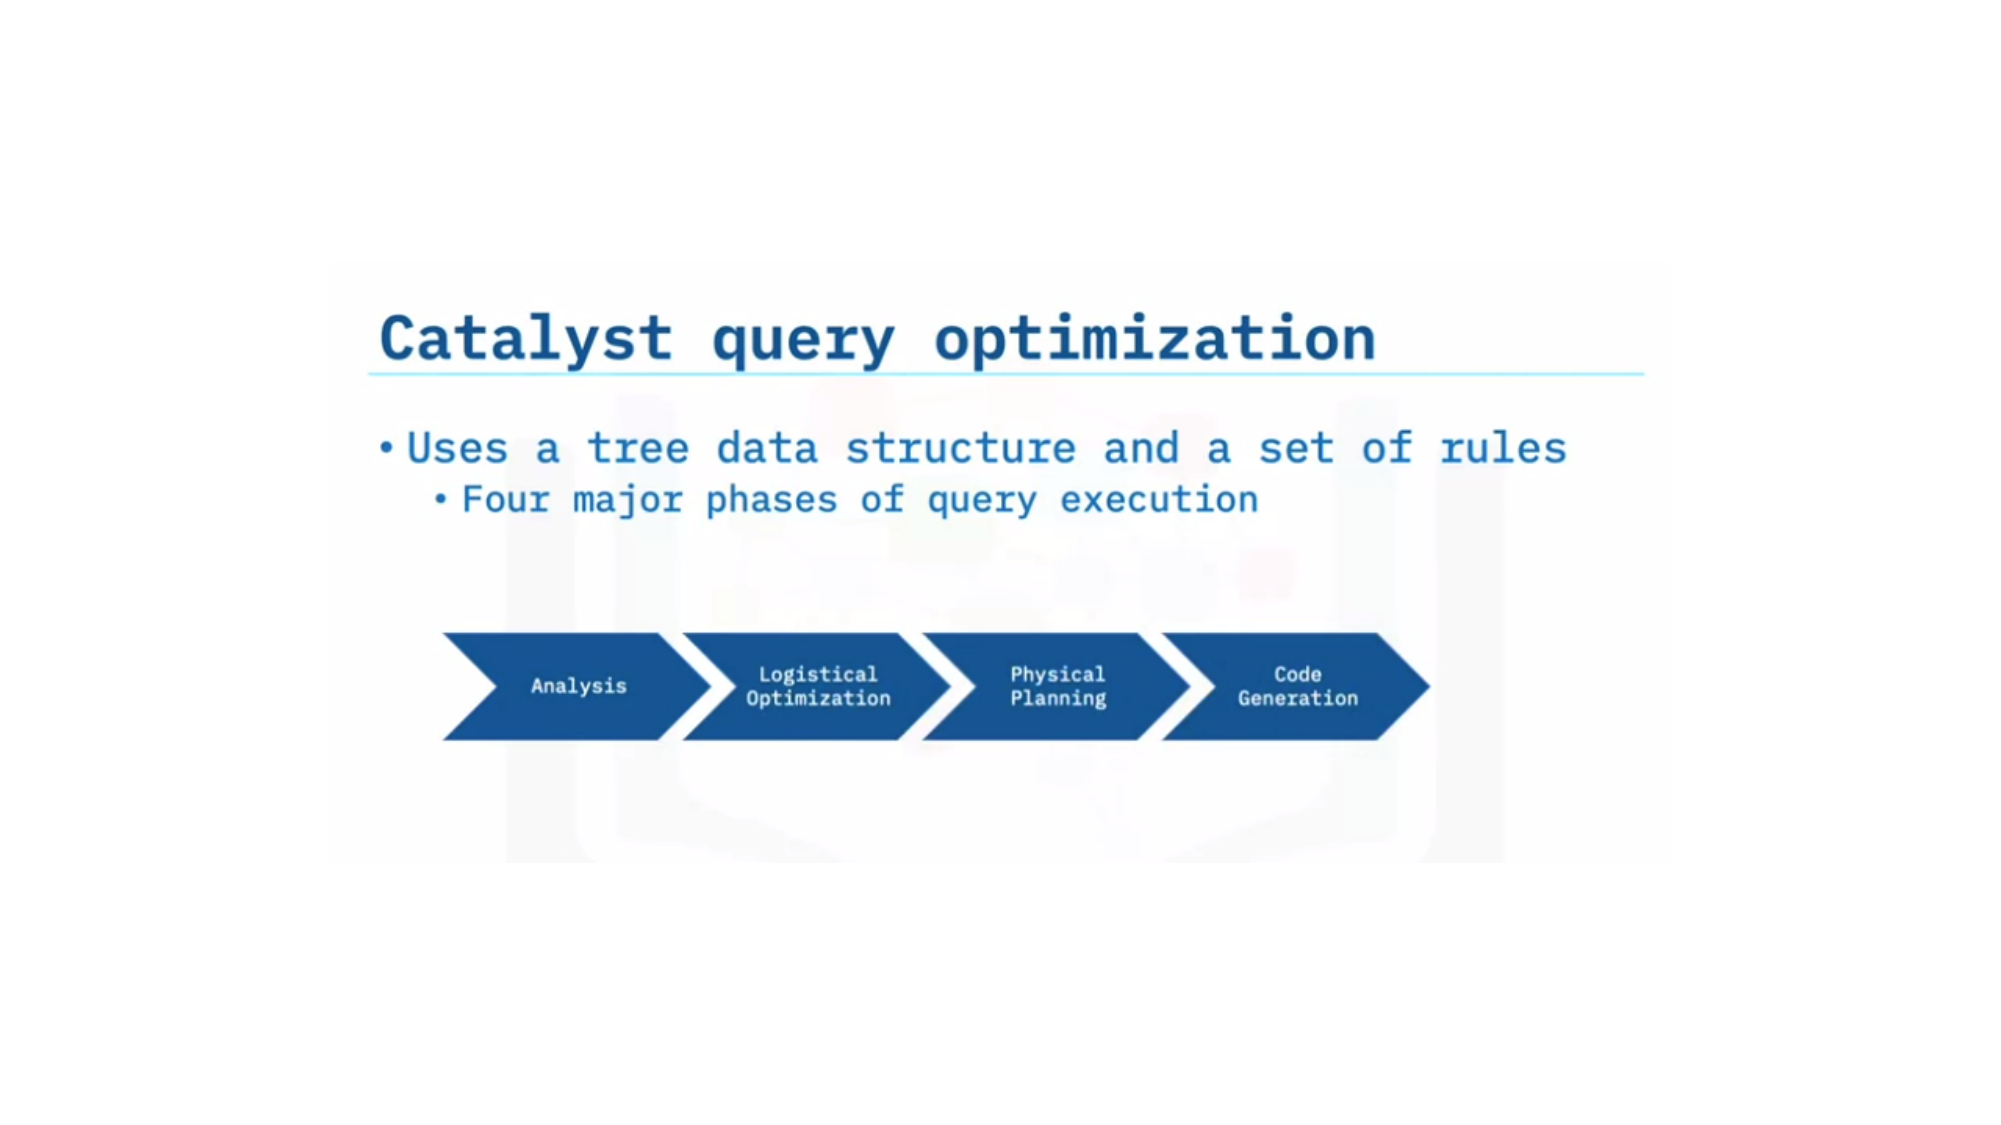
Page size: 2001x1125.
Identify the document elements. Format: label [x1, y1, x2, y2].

picture [329, 262, 1671, 863]
